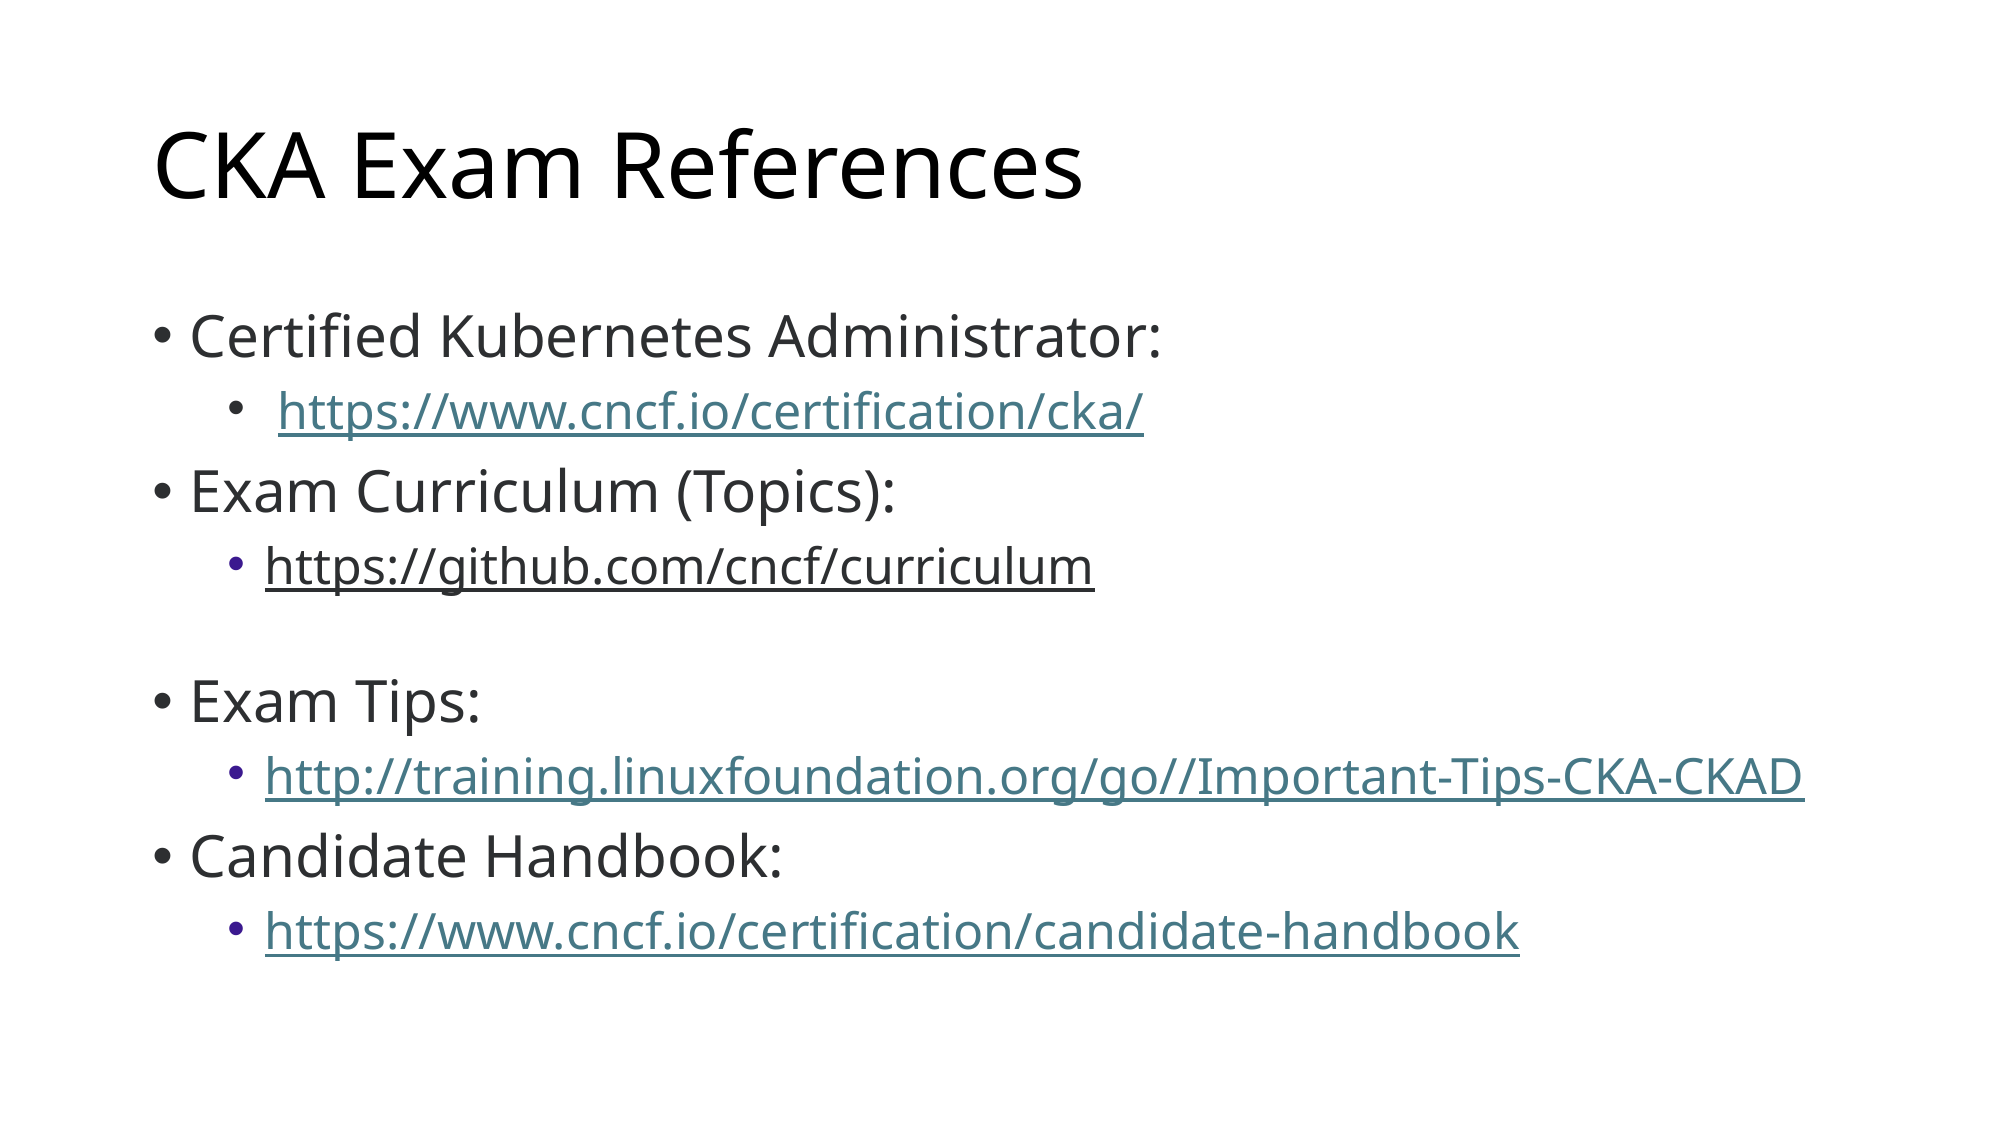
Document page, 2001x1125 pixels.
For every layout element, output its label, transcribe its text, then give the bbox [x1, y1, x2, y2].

title CKA Exam References [137, 59, 1863, 278]
list Certified Kubernetes Administrator: https://www.cncf.io/certification/cka/ Exam Curriculum (Topics): https://github.com/cncf/curriculum Exam Tips: http://training.linuxfoundation.org/go//Important-Tips-CKA-CKAD Candidate Handbook: https://www.cncf.io/certification/candidate-handbook [137, 299, 1863, 1014]
